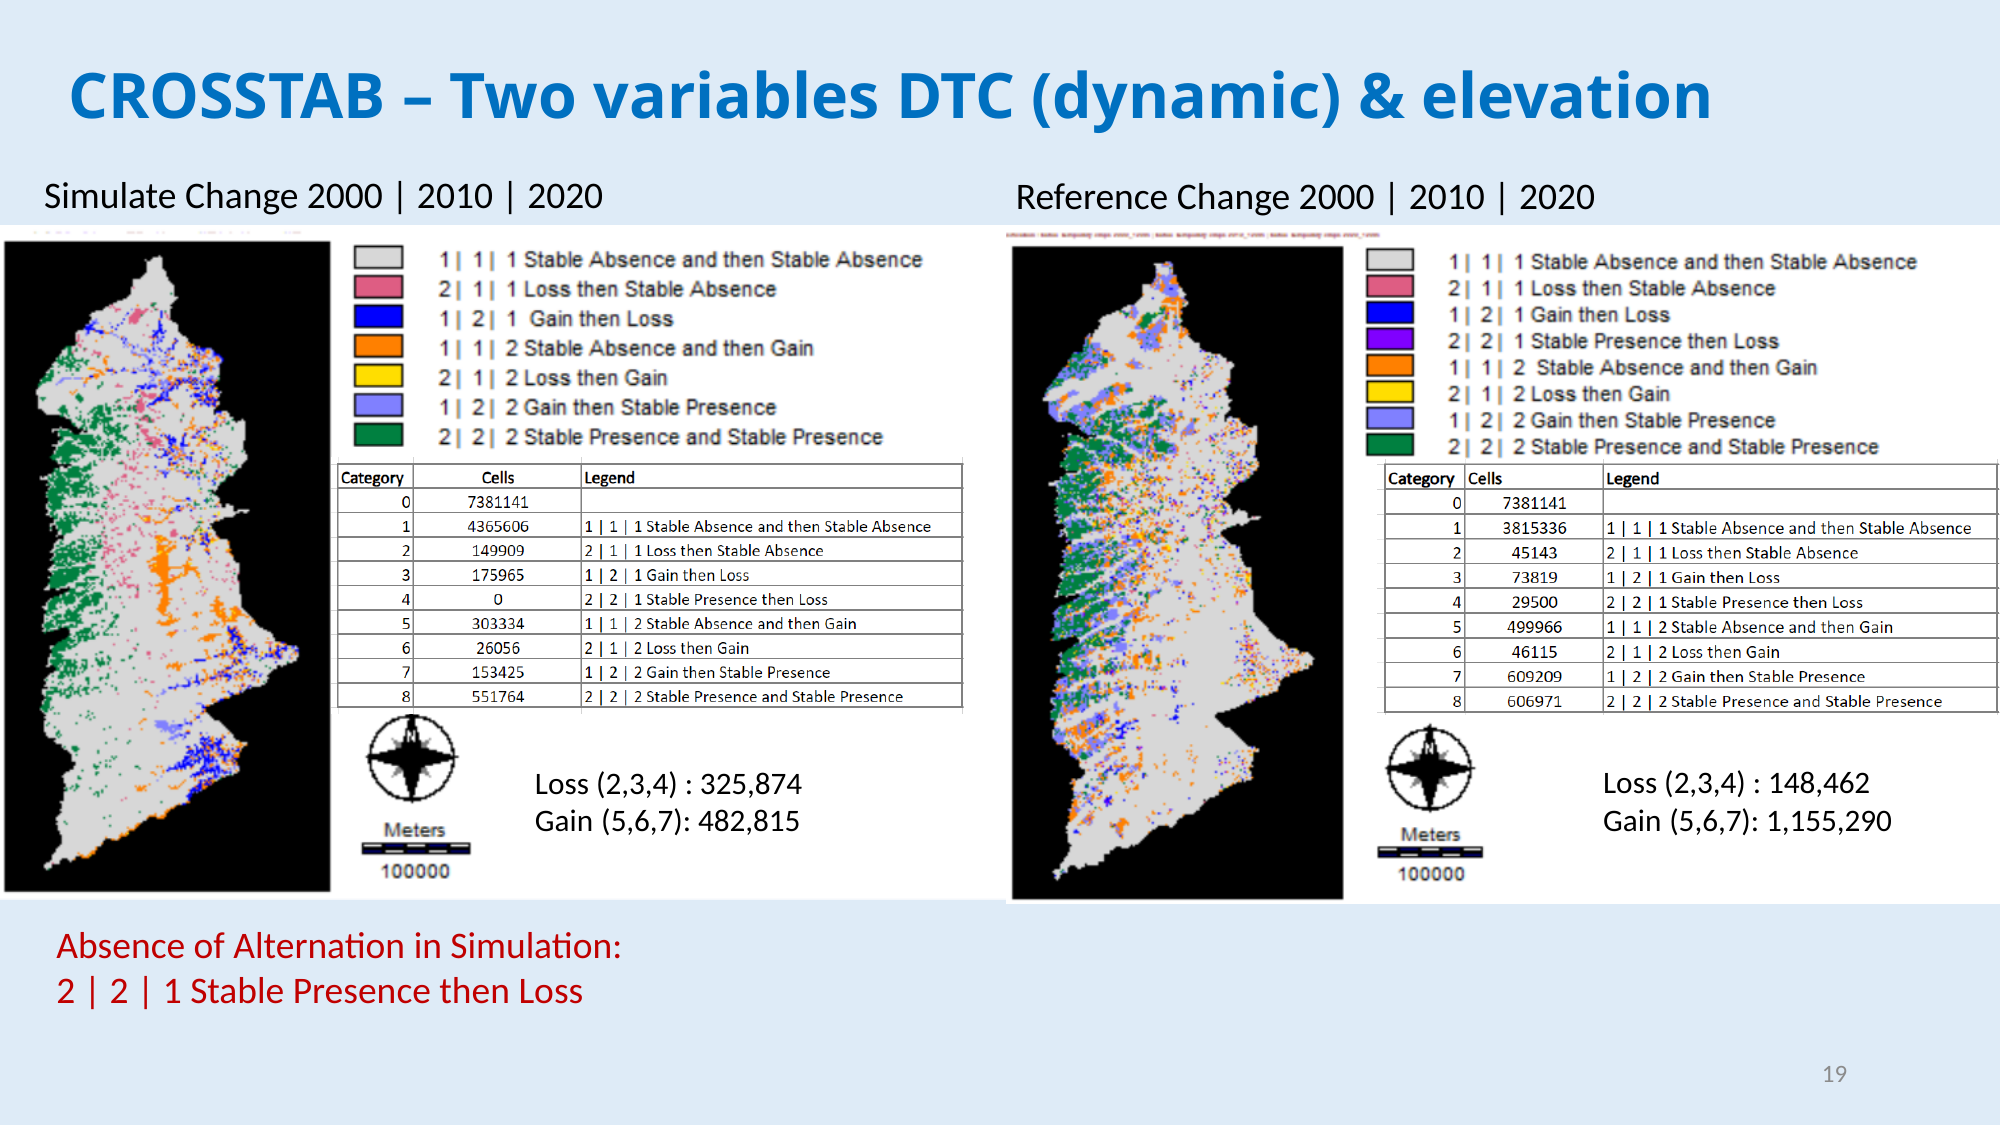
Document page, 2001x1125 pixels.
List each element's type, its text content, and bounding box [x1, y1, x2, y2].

picture [331, 457, 964, 714]
picture [1006, 225, 2000, 904]
text_box Absence of Alternation in Simulation: 2 | 2 | 1 Stable Presence then Loss [41, 913, 1013, 1019]
text_box Reference Change 2000 | 2010 | 2020 [1354, 164, 1957, 225]
text_box Simulate Change 2000 | 2010 | 2020 [29, 163, 1354, 225]
text_box CROSSTAB – Two variables DTC (dynamic) & elevation [53, 32, 1969, 164]
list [0, 225, 1006, 901]
slide_number 19 [1412, 1042, 1863, 1103]
